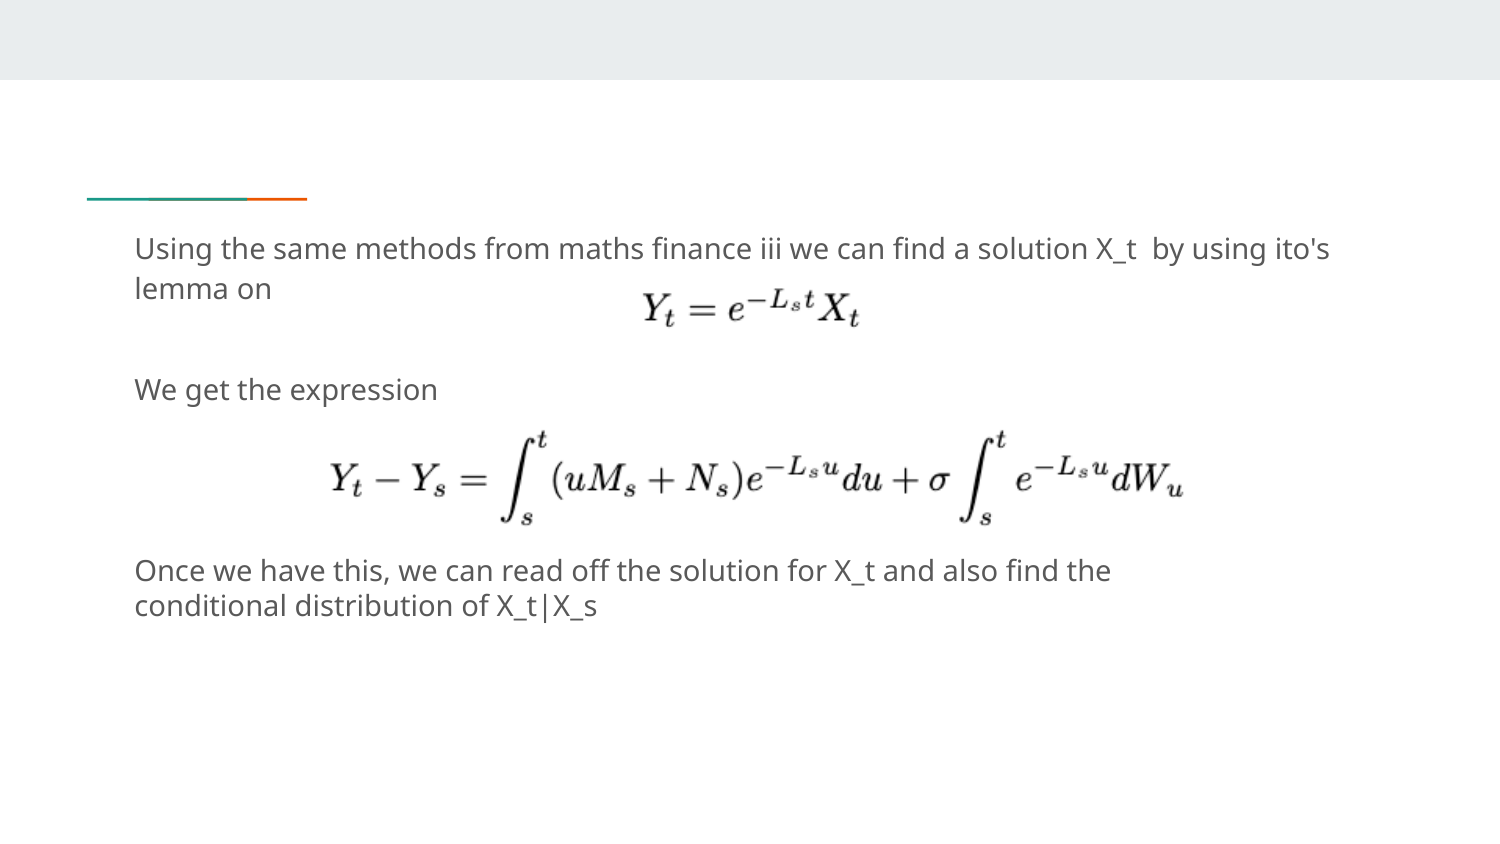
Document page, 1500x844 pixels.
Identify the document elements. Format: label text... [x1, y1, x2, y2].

picture [279, 421, 1221, 538]
text_box Once we have this, we can read off the solution for X_t and also find the conditional distribution of X_t|X_s [119, 537, 1249, 774]
text_box We get the expression [119, 356, 478, 459]
picture [634, 284, 866, 336]
list Using the same methods from maths finance iii we can find a solution X_t by using ito's lemma on [119, 209, 1381, 581]
